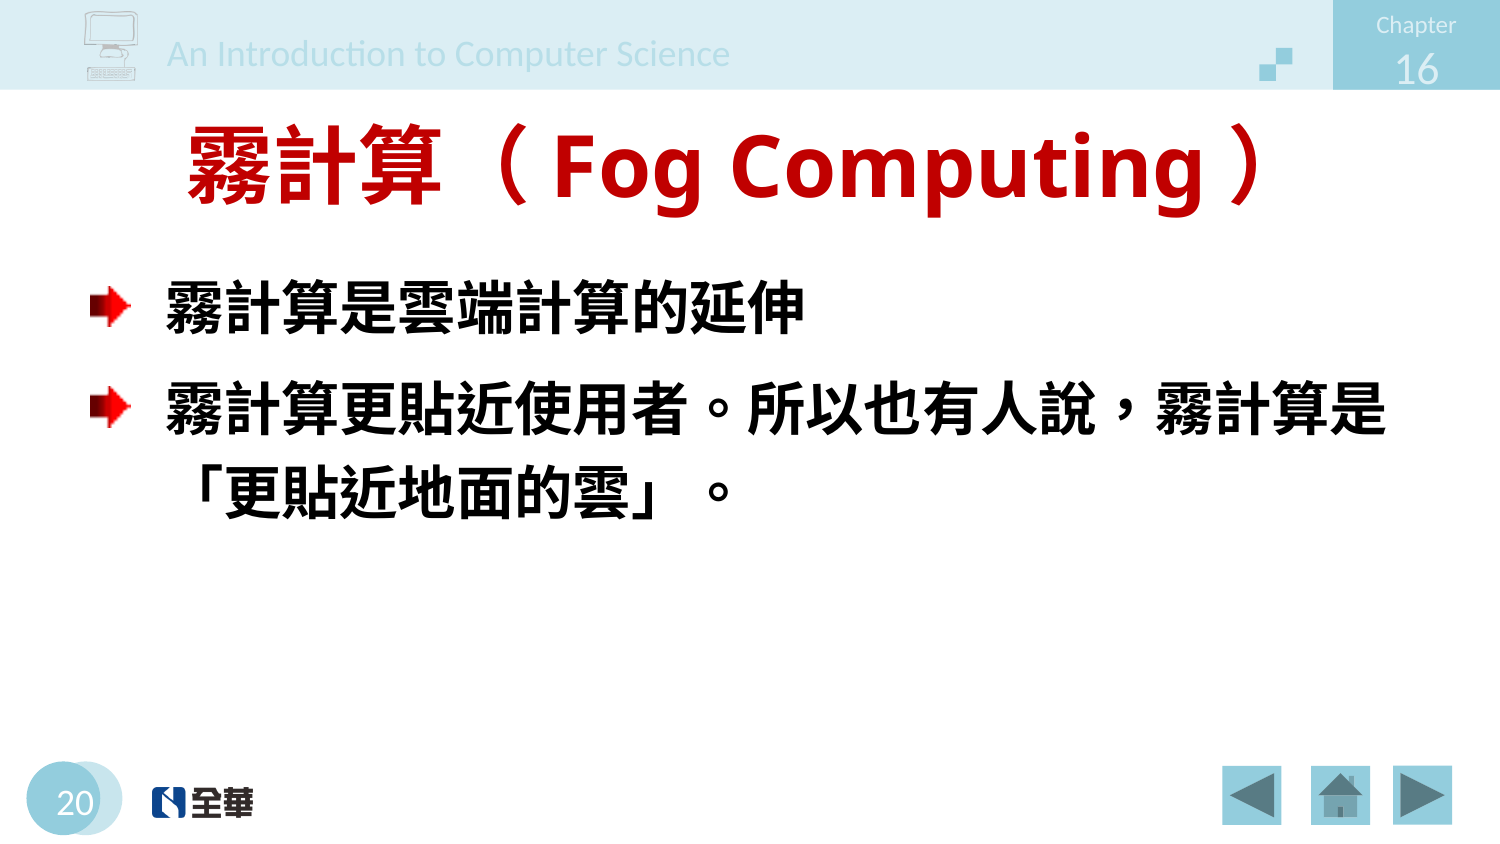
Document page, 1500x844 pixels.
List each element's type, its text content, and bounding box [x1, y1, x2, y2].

list 霧計算是雲端計算的延伸 霧計算更貼近使用者。所以也有人說，霧計算是「更貼近地面的雲」。 [75, 250, 1425, 754]
picture [152, 787, 253, 818]
title 霧計算（Fog Computing） [75, 104, 1425, 223]
picture [90, 286, 131, 327]
picture [90, 386, 131, 428]
picture [84, 11, 138, 81]
